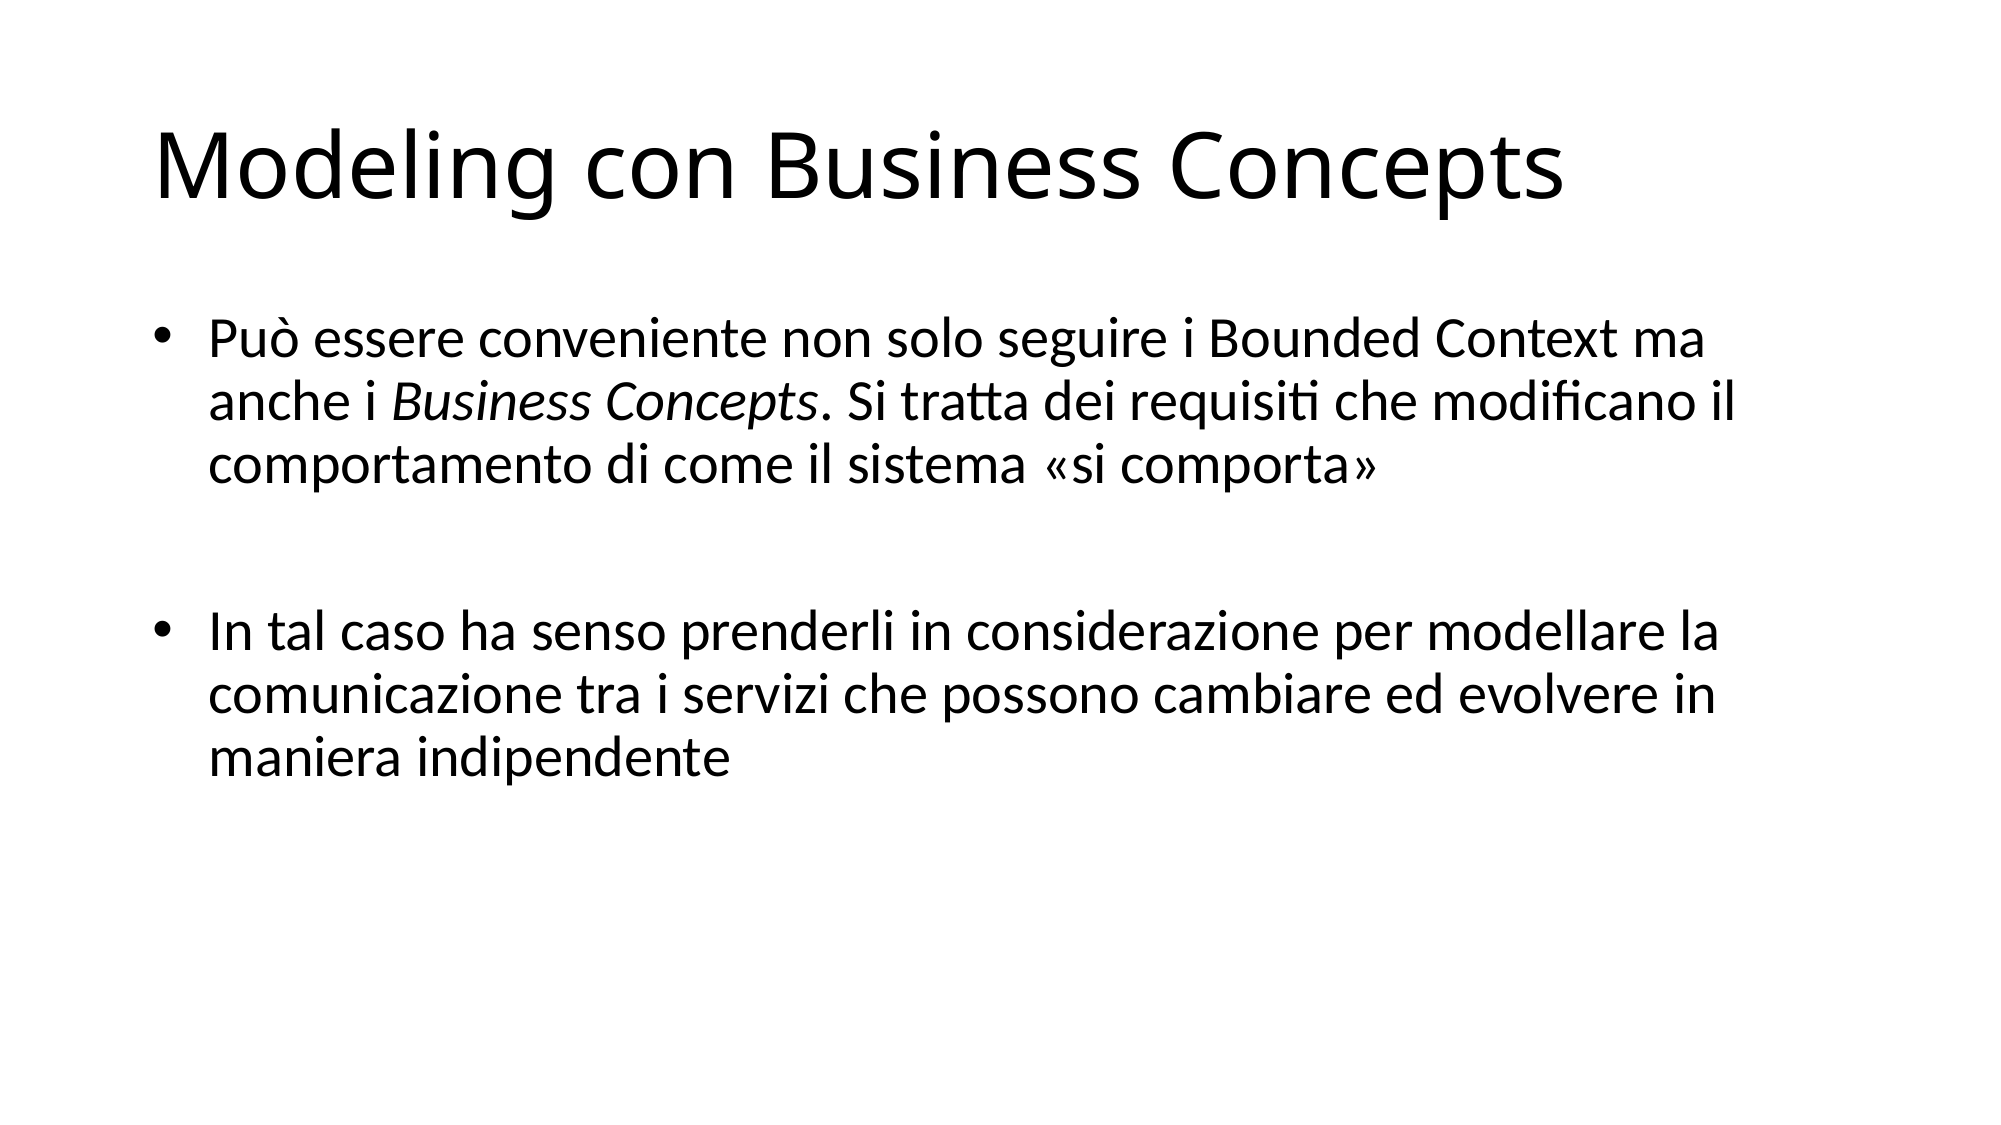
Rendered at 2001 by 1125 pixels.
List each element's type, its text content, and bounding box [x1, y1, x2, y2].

list Può essere conveniente non solo seguire i Bounded Context ma anche i Business Concepts. Si tratta dei requisiti che modificano il comportamento di come il sistema «si comporta» In tal caso ha senso prenderli in considerazione per modellare la comunicazione tra i servizi che possono cambiare ed evolvere in maniera indipendente [137, 299, 1863, 1014]
title Modeling con Business Concepts [137, 59, 1863, 278]
